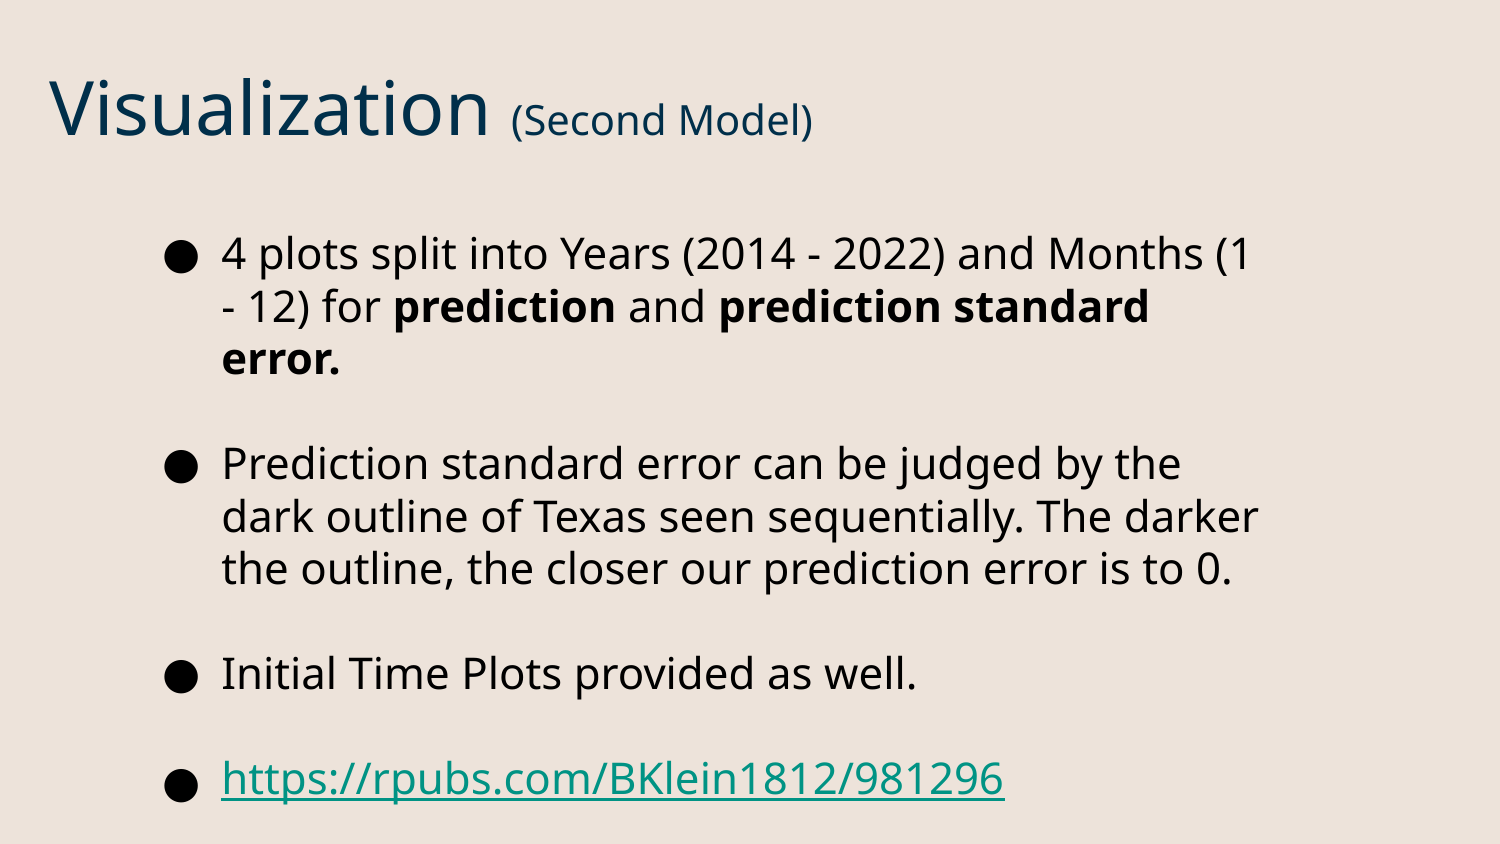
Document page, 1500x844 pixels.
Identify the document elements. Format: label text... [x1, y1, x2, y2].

text_box 4 plots split into Years (2014 - 2022) and Months (1 - 12) for prediction and prediction standard error. Prediction standard error can be judged by the dark outline of Texas seen sequentially. The darker the outline, the closer our prediction error is to 0. Initial Time Plots provided as well. https://rpubs.com/BKlein1812/981296 [131, 210, 1277, 844]
title Visualization (Second Model) [34, 0, 1432, 211]
